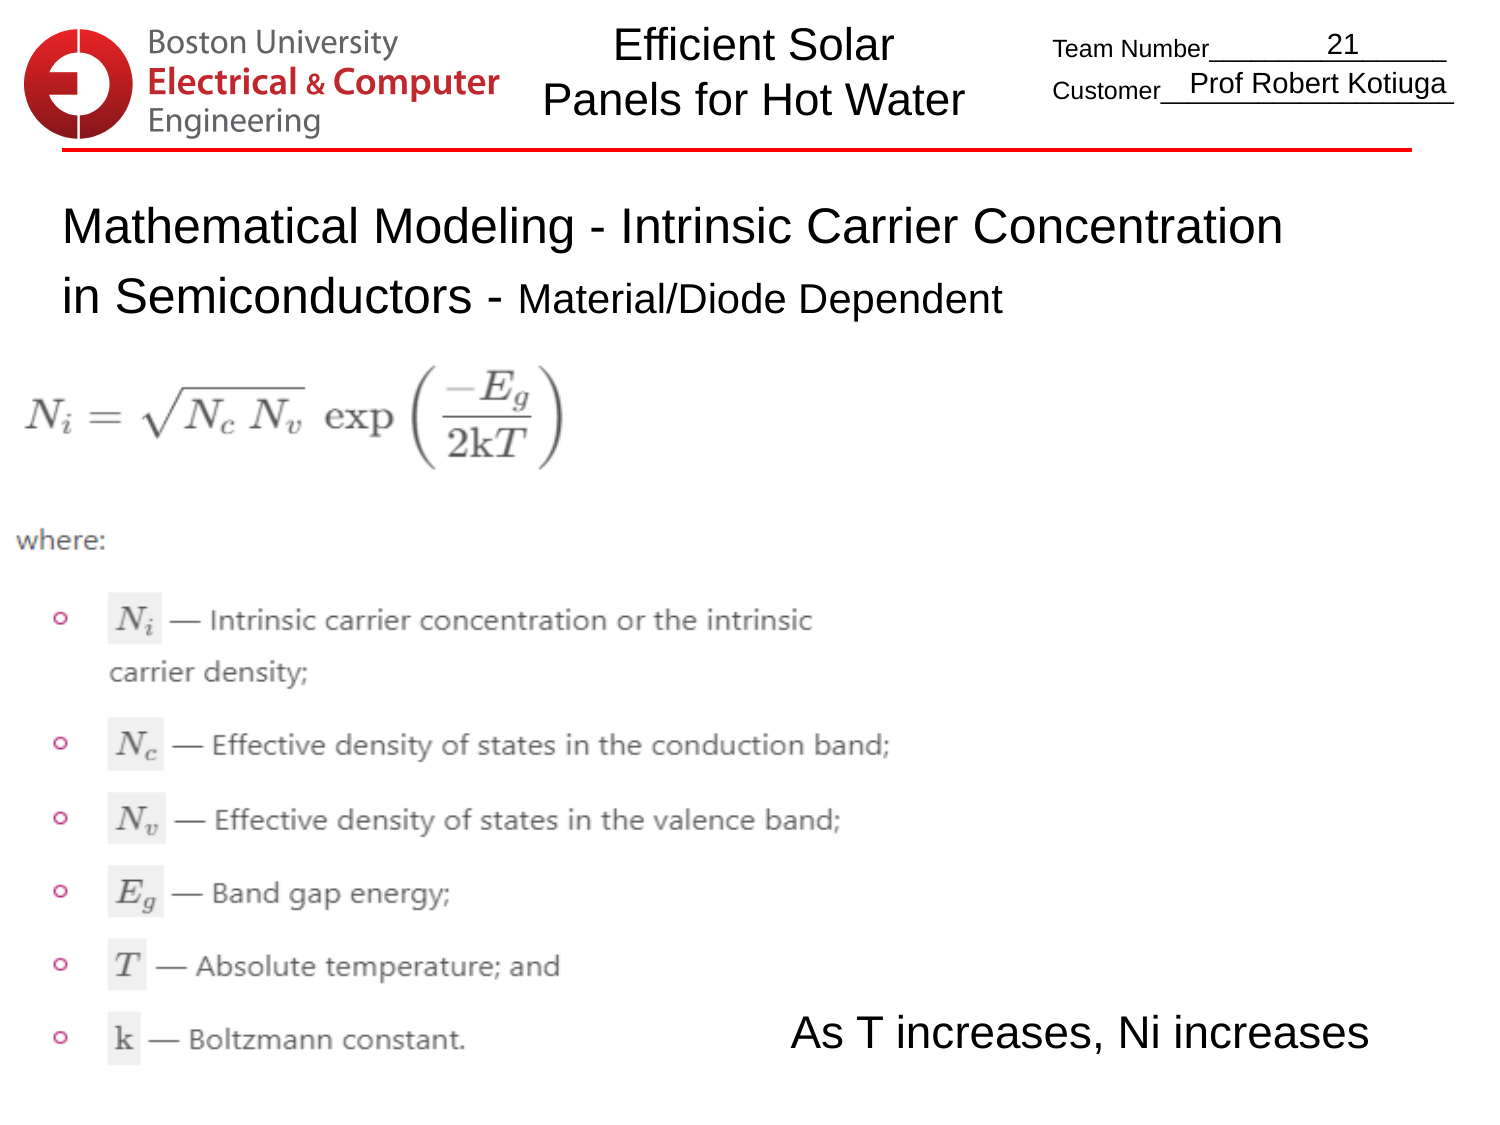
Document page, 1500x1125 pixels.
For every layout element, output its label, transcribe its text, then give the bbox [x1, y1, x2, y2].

picture [24, 24, 500, 140]
text_box Efficient Solar Panels for Hot Water [523, 0, 984, 140]
picture [0, 352, 911, 1104]
list Mathematical Modeling - Intrinsic Carrier Concentration in Semiconductors - Material/Diode Dependent [46, 185, 1324, 354]
text_box 21 [1311, 10, 1446, 76]
text_box As T increases, Ni increases [915, 987, 1487, 1073]
text_box Prof Robert Kotiuga [1174, 49, 1500, 150]
